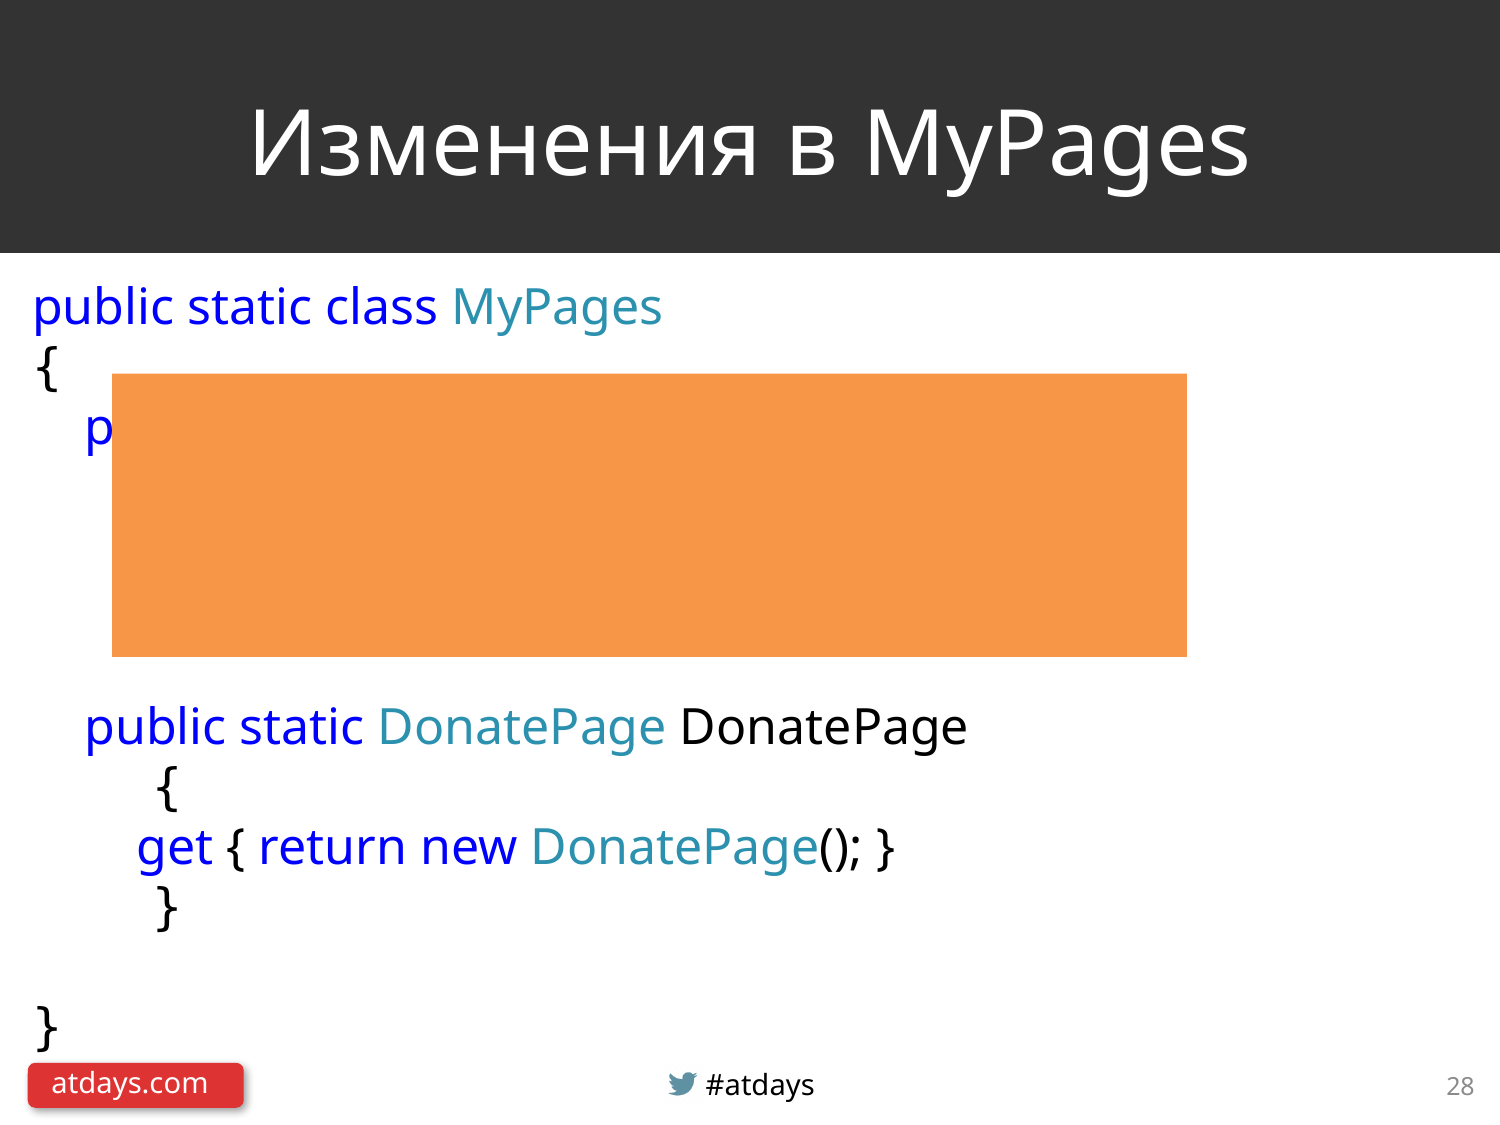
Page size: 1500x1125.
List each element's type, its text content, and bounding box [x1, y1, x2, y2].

title Изменения в MyPages [75, 45, 1425, 233]
picture [662, 1063, 703, 1104]
text_box [110, 372, 1189, 659]
text_box public static class MyPages { public static MainPage MainPage { get { return new MainPage();} } public static DonatePage DonatePage { get { return new DonatePage(); } } } [17, 267, 1500, 1063]
slide_number 28 [1139, 1063, 1490, 1118]
